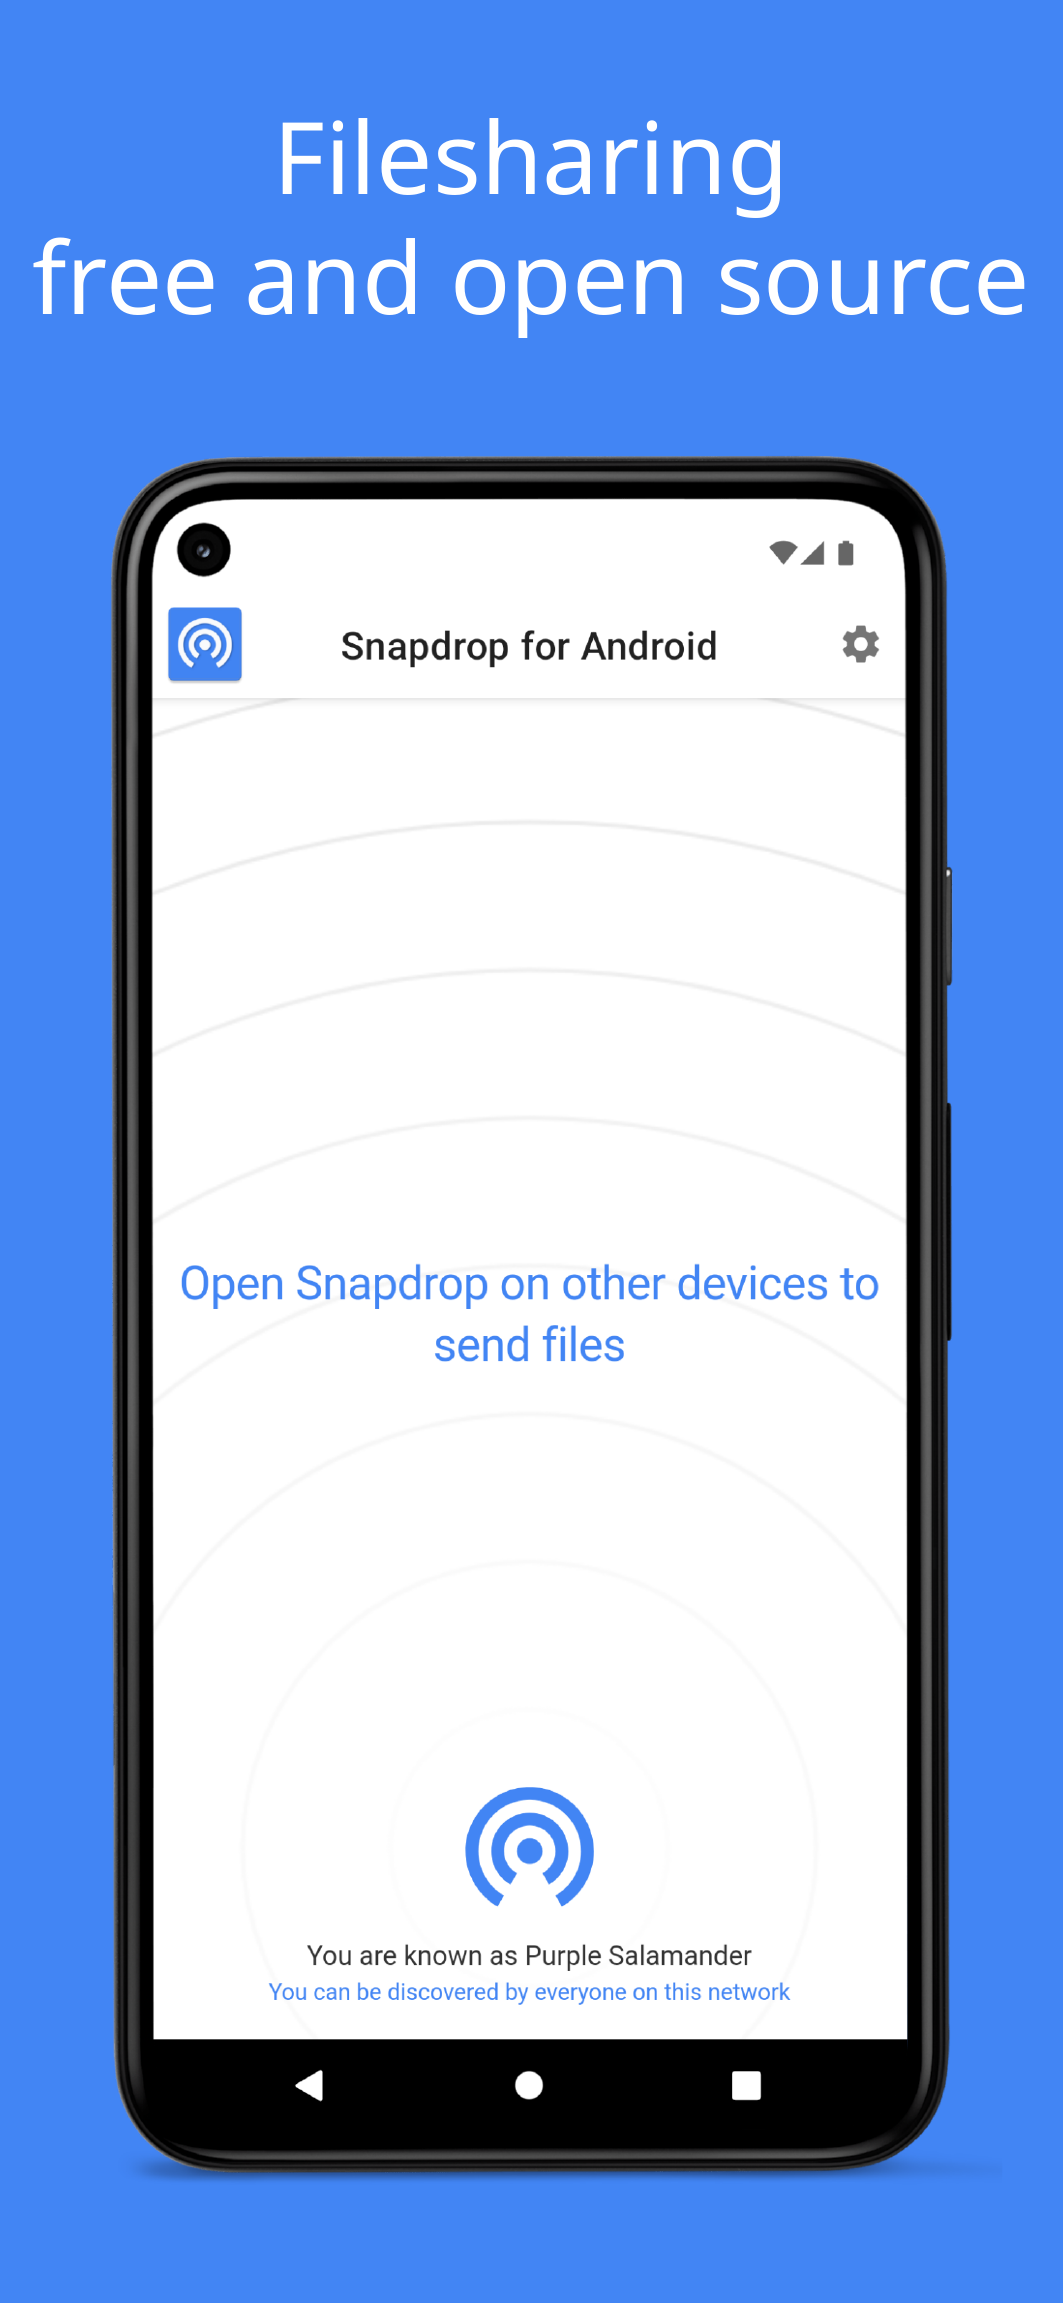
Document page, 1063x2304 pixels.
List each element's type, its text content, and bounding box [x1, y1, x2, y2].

picture [52, 436, 1011, 2208]
text_box Filesharing free and open source [0, 87, 1063, 343]
